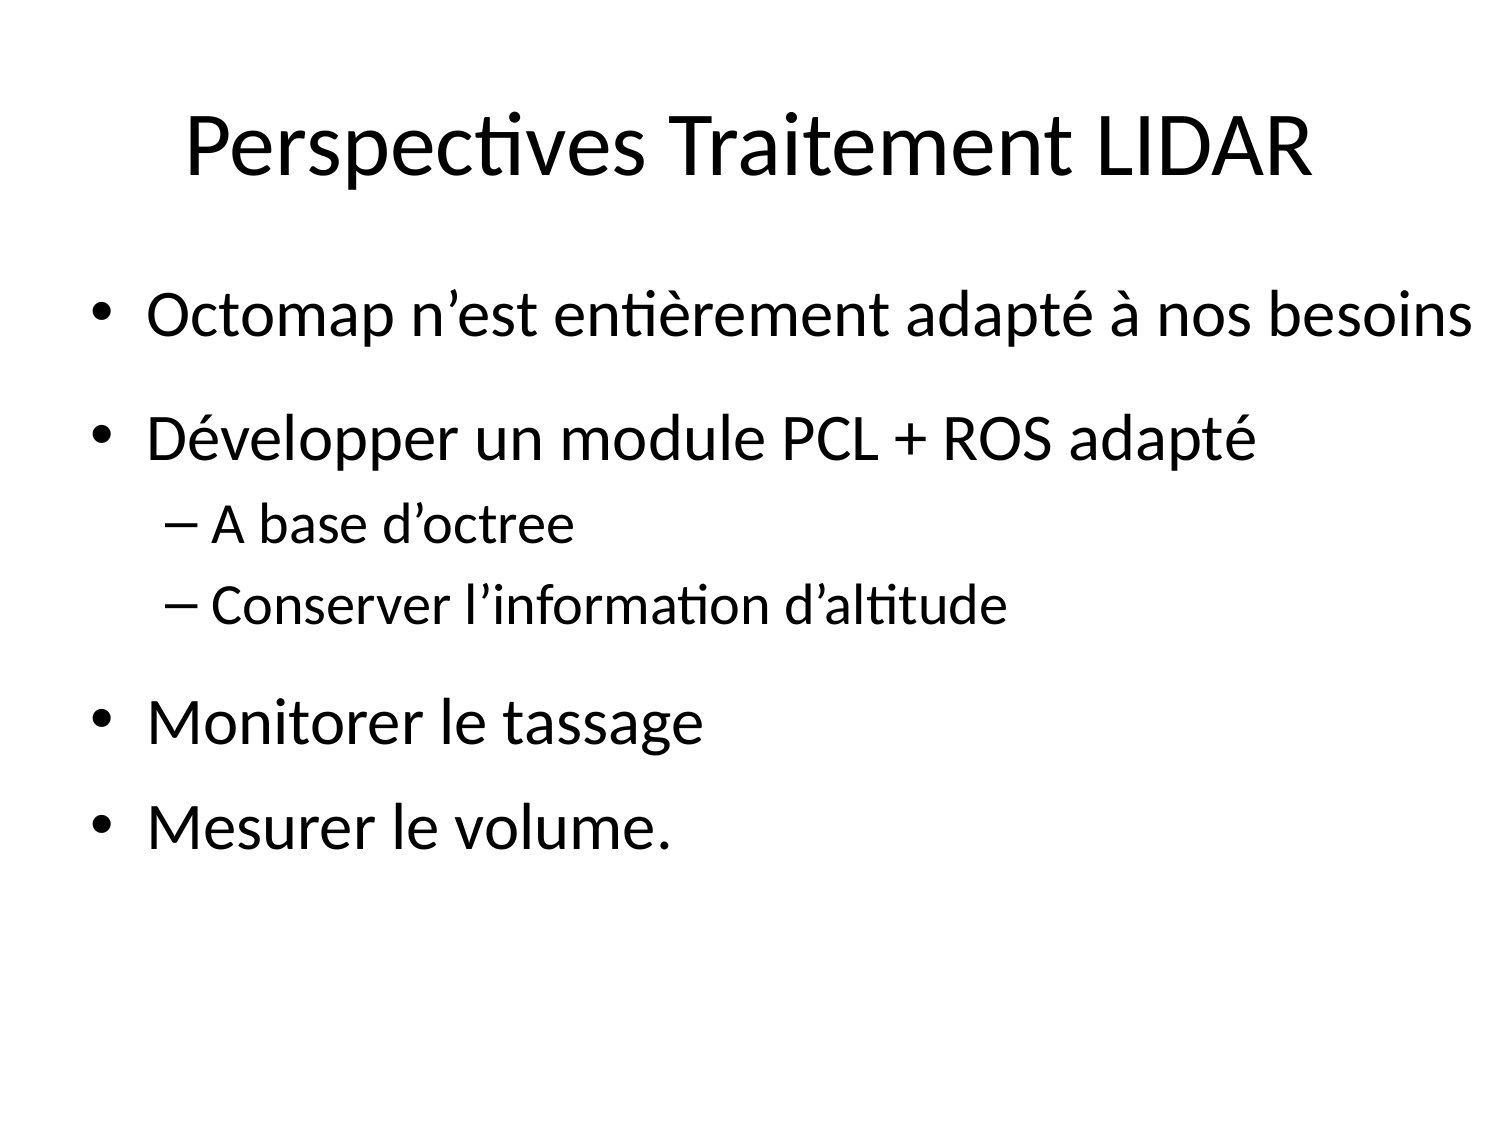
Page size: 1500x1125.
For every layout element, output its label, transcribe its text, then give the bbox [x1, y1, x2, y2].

text_box Mesurer le volume. [74, 775, 1425, 994]
text_box Monitorer le tassage [74, 669, 1425, 775]
title Perspectives Traitement LIDAR [75, 45, 1425, 233]
list Octomap n’est entièrement adapté à nos besoins [75, 262, 1500, 386]
text_box Développer un module PCL + ROS adapté A base d’octree Conserver l’information d’altitude [74, 385, 1425, 669]
